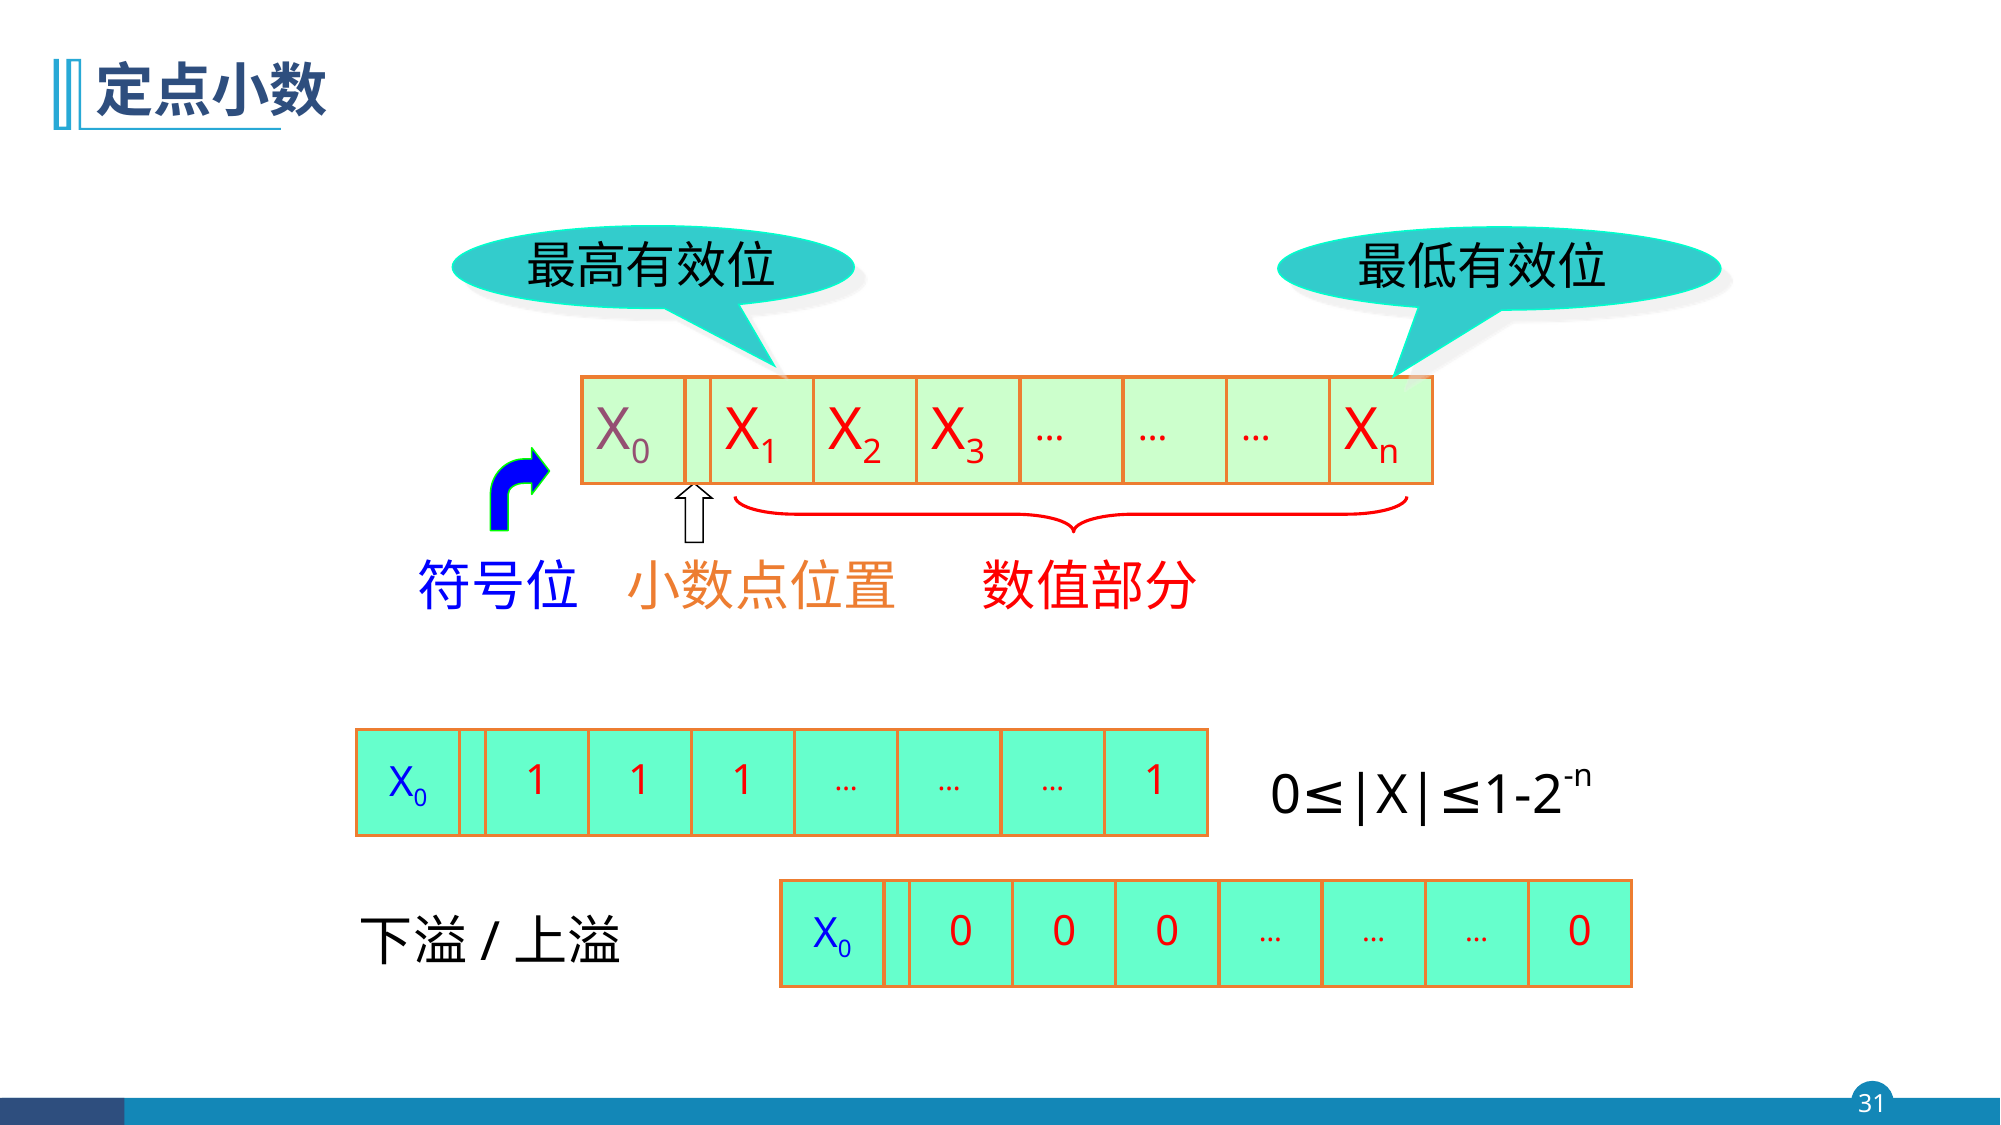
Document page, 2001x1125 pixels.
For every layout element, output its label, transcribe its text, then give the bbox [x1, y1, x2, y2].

title 定点小数 [80, 42, 1805, 144]
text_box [780, 880, 1632, 987]
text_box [534, 483, 960, 614]
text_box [581, 376, 1433, 484]
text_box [356, 729, 1208, 836]
text_box 最低有效位 [1277, 226, 1721, 376]
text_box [324, 447, 581, 614]
text_box 0≤|X|≤1-2-n [1255, 733, 1652, 814]
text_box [735, 496, 1407, 614]
text_box 下溢/上溢 [344, 885, 757, 965]
text_box 最高有效位 [452, 225, 855, 366]
